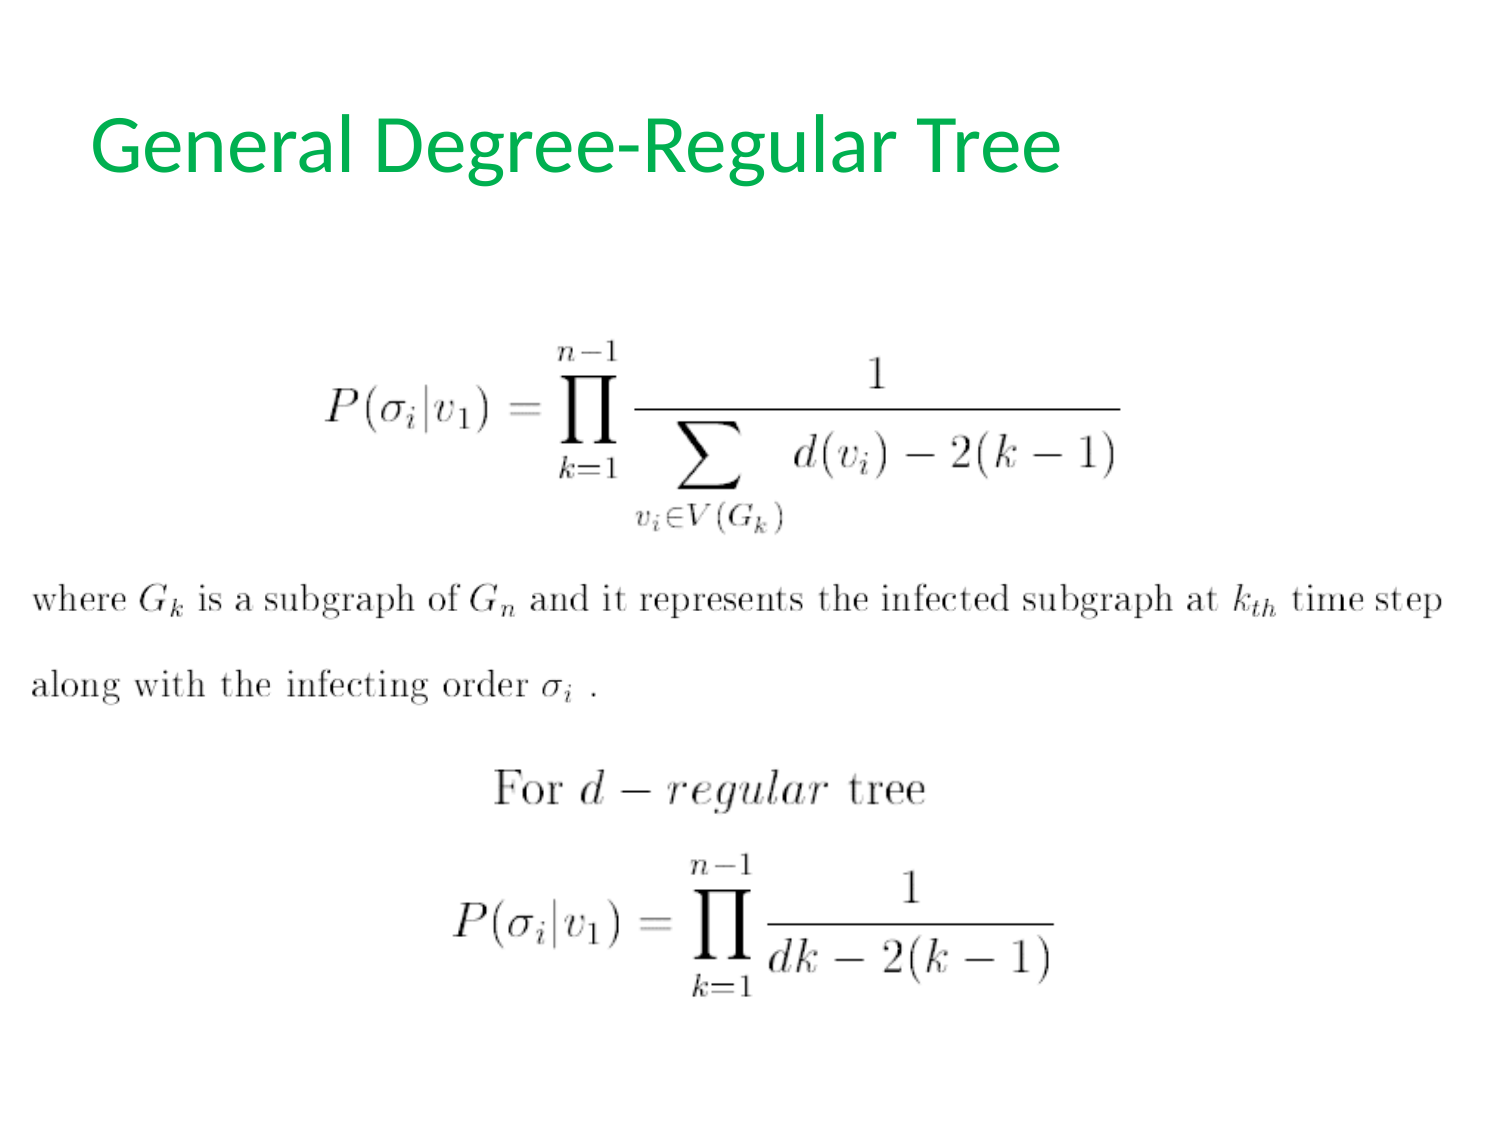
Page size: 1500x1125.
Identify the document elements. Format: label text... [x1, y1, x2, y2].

picture [430, 845, 1058, 1012]
title General Degree-Regular Tree [74, 44, 1426, 233]
picture [0, 573, 1459, 708]
picture [478, 751, 930, 835]
picture [288, 290, 1129, 548]
